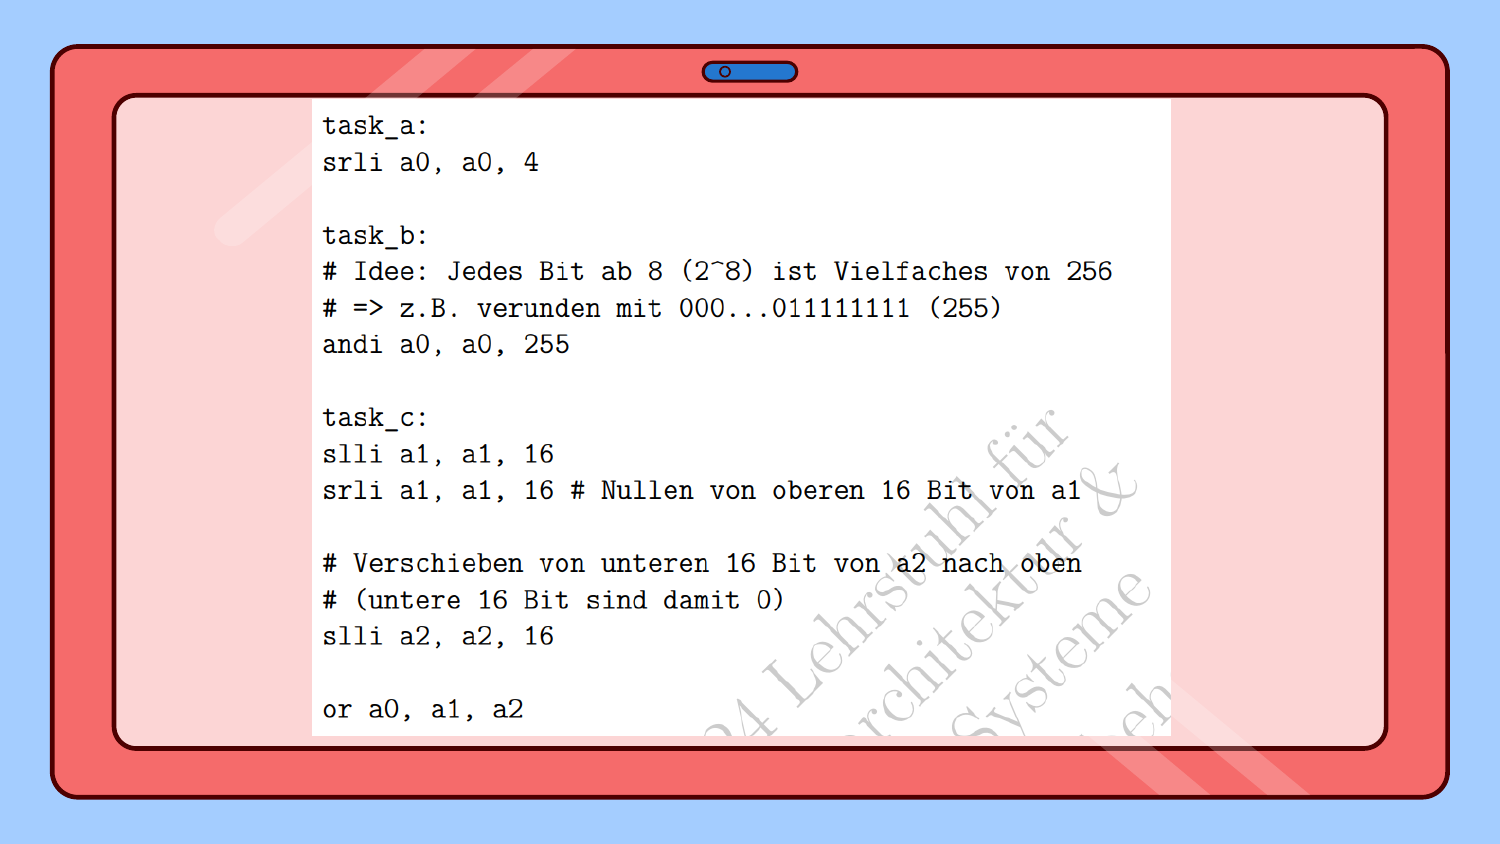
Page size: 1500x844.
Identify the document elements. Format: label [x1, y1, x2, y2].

picture [312, 99, 1171, 737]
